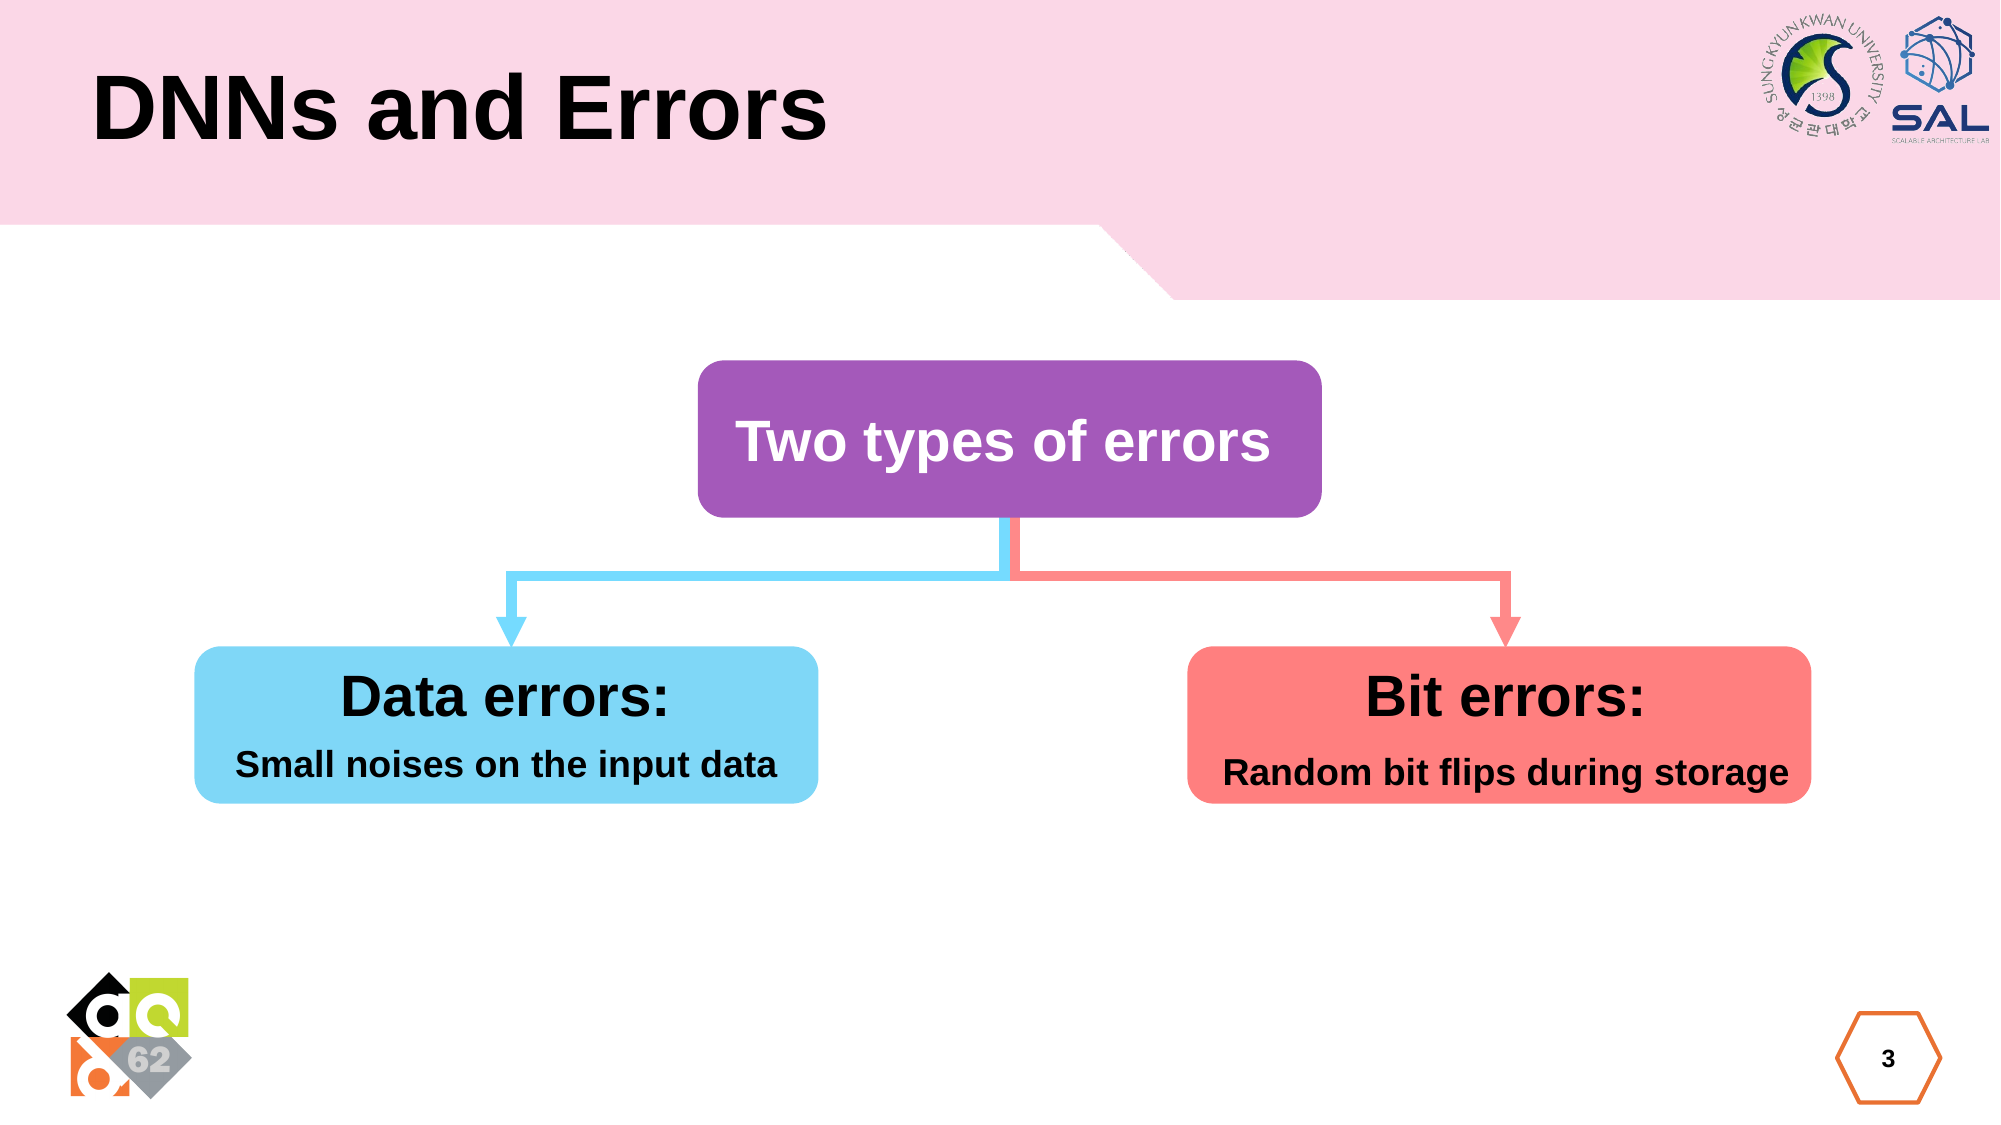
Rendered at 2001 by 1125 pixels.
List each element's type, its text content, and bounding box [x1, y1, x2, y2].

text_box Bit errors: Random bit flips during storage [1198, 650, 1815, 801]
text_box [203, 644, 508, 650]
text_box [515, 644, 810, 650]
text_box Data errors: Small noises on the input data [183, 650, 830, 793]
text_box [1509, 644, 1803, 650]
text_box Two types of errors [720, 396, 1299, 481]
text_box [1185, 644, 1801, 806]
text_box [197, 793, 816, 806]
picture [41, 948, 218, 1125]
picture [0, 0, 2001, 300]
title DNNs and Errors [76, 3, 1941, 221]
slide_number 3 [1835, 1011, 1943, 1105]
text_box [695, 358, 1324, 520]
